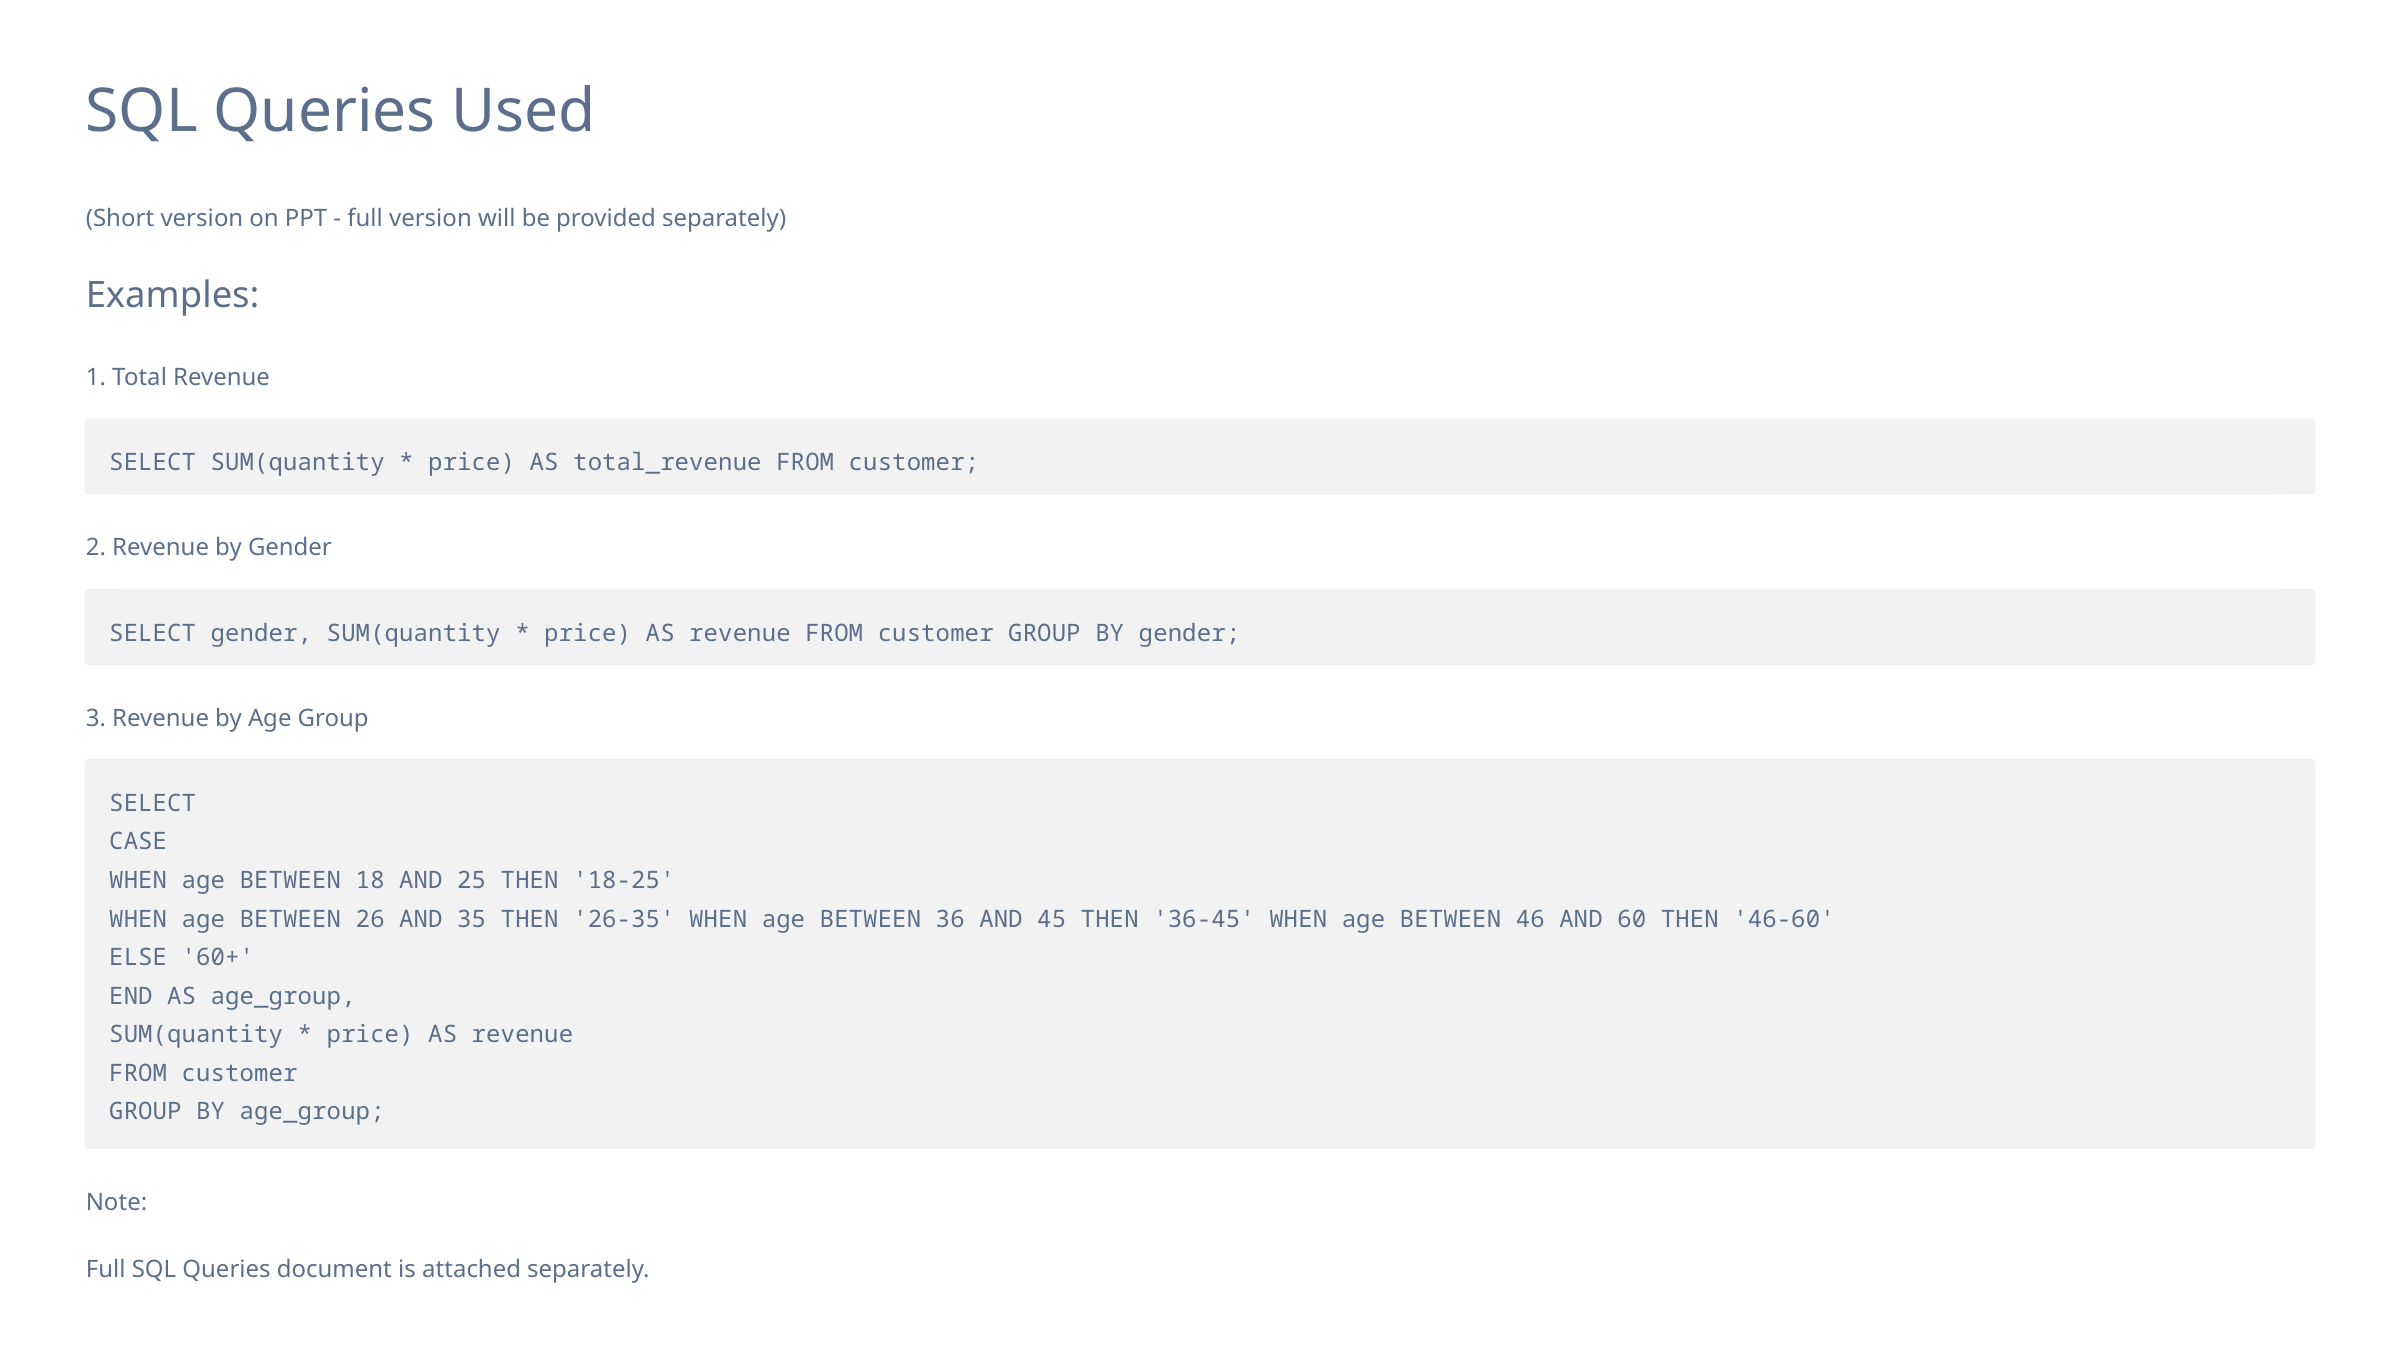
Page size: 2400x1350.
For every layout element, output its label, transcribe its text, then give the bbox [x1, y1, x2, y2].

text_box 3. Revenue by Age Group [85, 692, 2315, 732]
text_box [84, 418, 2316, 495]
text_box [84, 759, 2316, 1149]
text_box SQL Queries Used [85, 67, 699, 144]
text_box SELECT gender, SUM(quantity * price) AS revenue FROM customer GROUP BY gender; [109, 607, 2291, 647]
text_box SELECT CASE WHEN age BETWEEN 18 AND 25 THEN '18-25' WHEN age BETWEEN 26 AND 35 THEN '26-35' WHEN age BETWEEN 36 AND 45 THEN '36-45' WHEN age BETWEEN 46 AND 60 THEN '46-60' ELSE '60+' END AS age_group, SUM(quantity * price) AS revenue FROM customer GROUP BY age_group; [109, 777, 2291, 1131]
text_box 1. Total Revenue [85, 351, 2315, 391]
text_box Examples: [85, 268, 454, 315]
text_box Full SQL Queries document is attached separately. [85, 1243, 2315, 1283]
text_box 2. Revenue by Gender [85, 522, 2315, 562]
text_box Note: [85, 1176, 2315, 1216]
text_box (Short version on PPT - full version will be provided separately) [85, 192, 2315, 233]
text_box SELECT SUM(quantity * price) AS total_revenue FROM customer; [109, 436, 2291, 476]
text_box [84, 588, 2316, 665]
